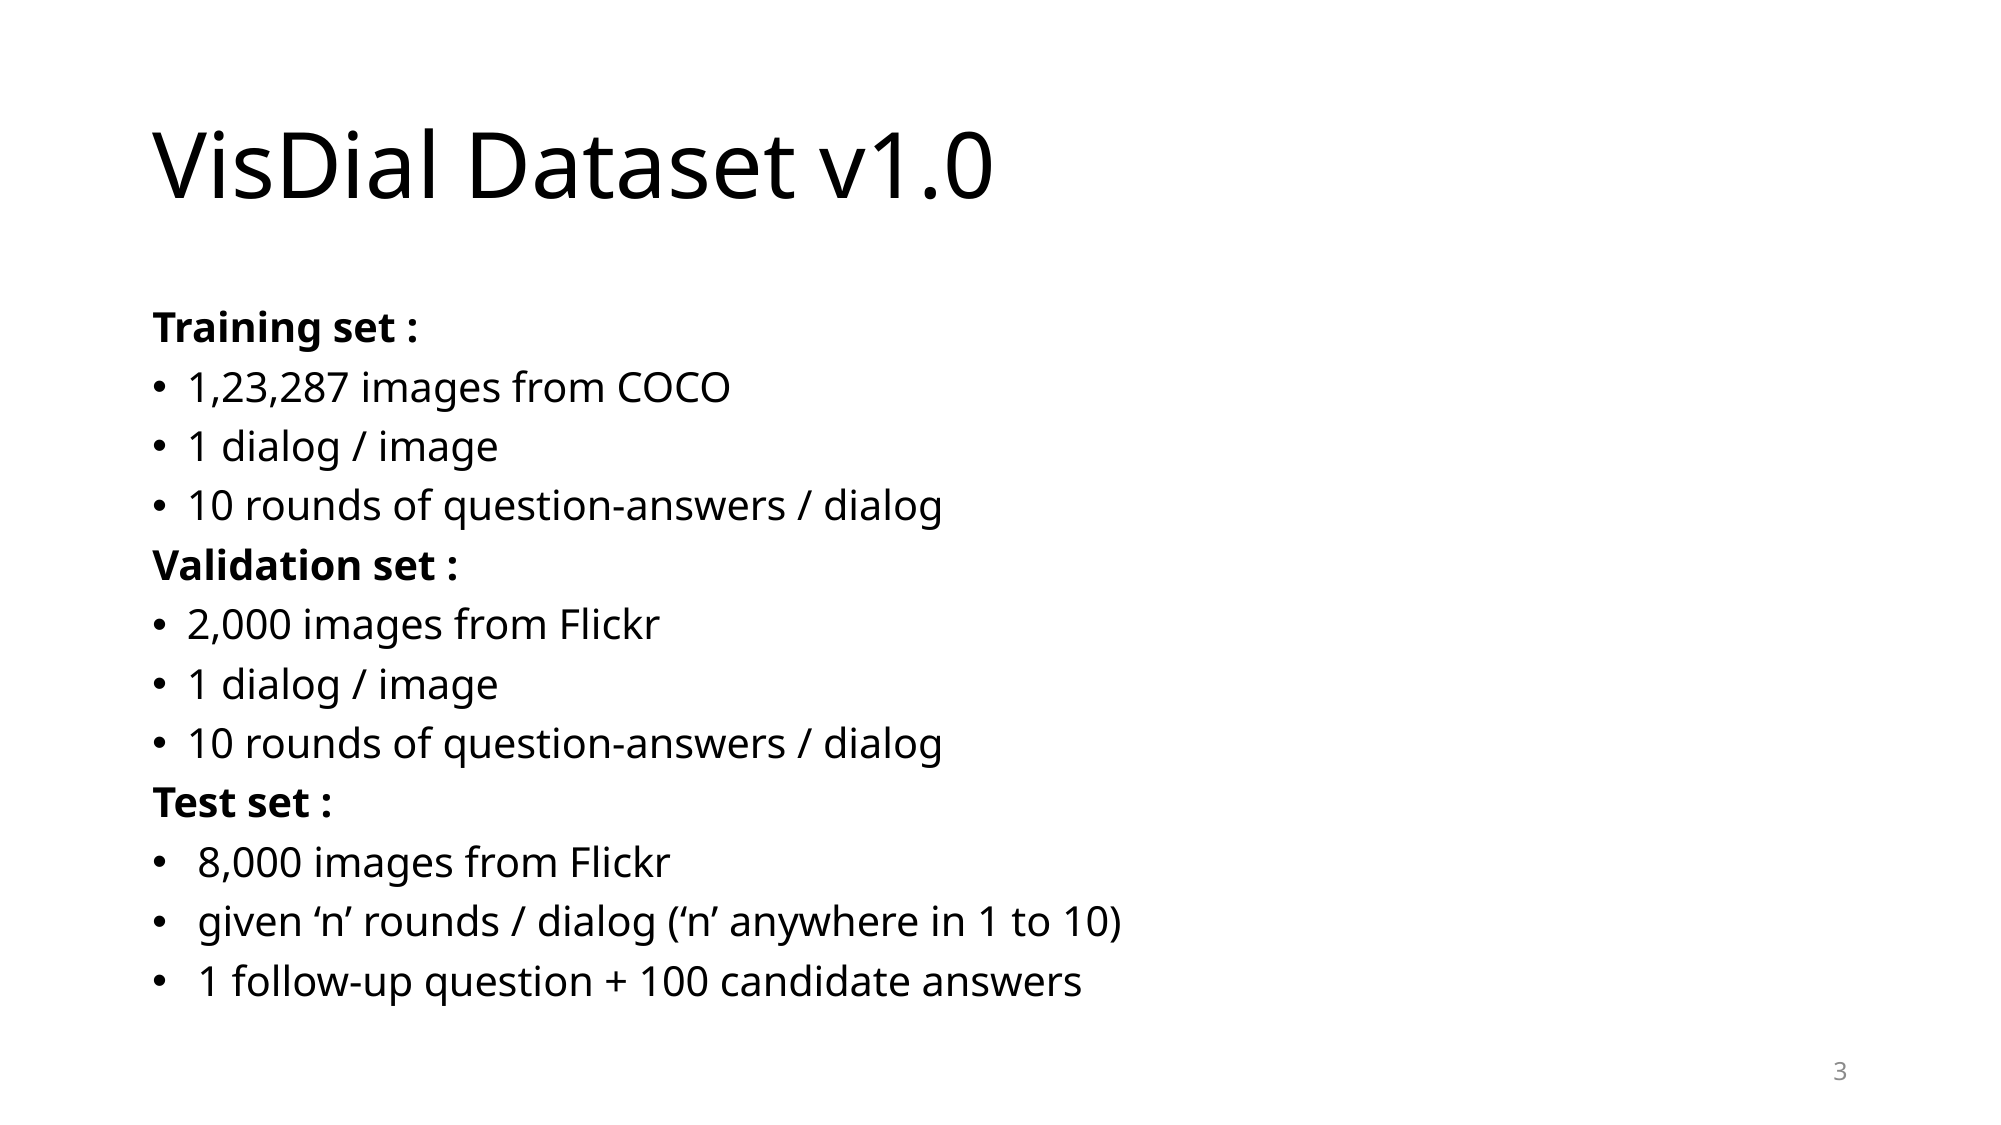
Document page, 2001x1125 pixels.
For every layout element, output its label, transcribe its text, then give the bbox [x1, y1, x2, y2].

list Training set : 1,23,287 images from COCO 1 dialog / image 10 rounds of question-answers / dialog Validation set : 2,000 images from Flickr 1 dialog / image 10 rounds of question-answers / dialog Test set : 8,000 images from Flickr given ‘n’ rounds / dialog (‘n’ anywhere in 1 to 10) 1 follow-up question + 100 candidate answers [137, 299, 1863, 1014]
slide_number 3 [1412, 1042, 1863, 1103]
title VisDial Dataset v1.0 [137, 59, 1863, 278]
